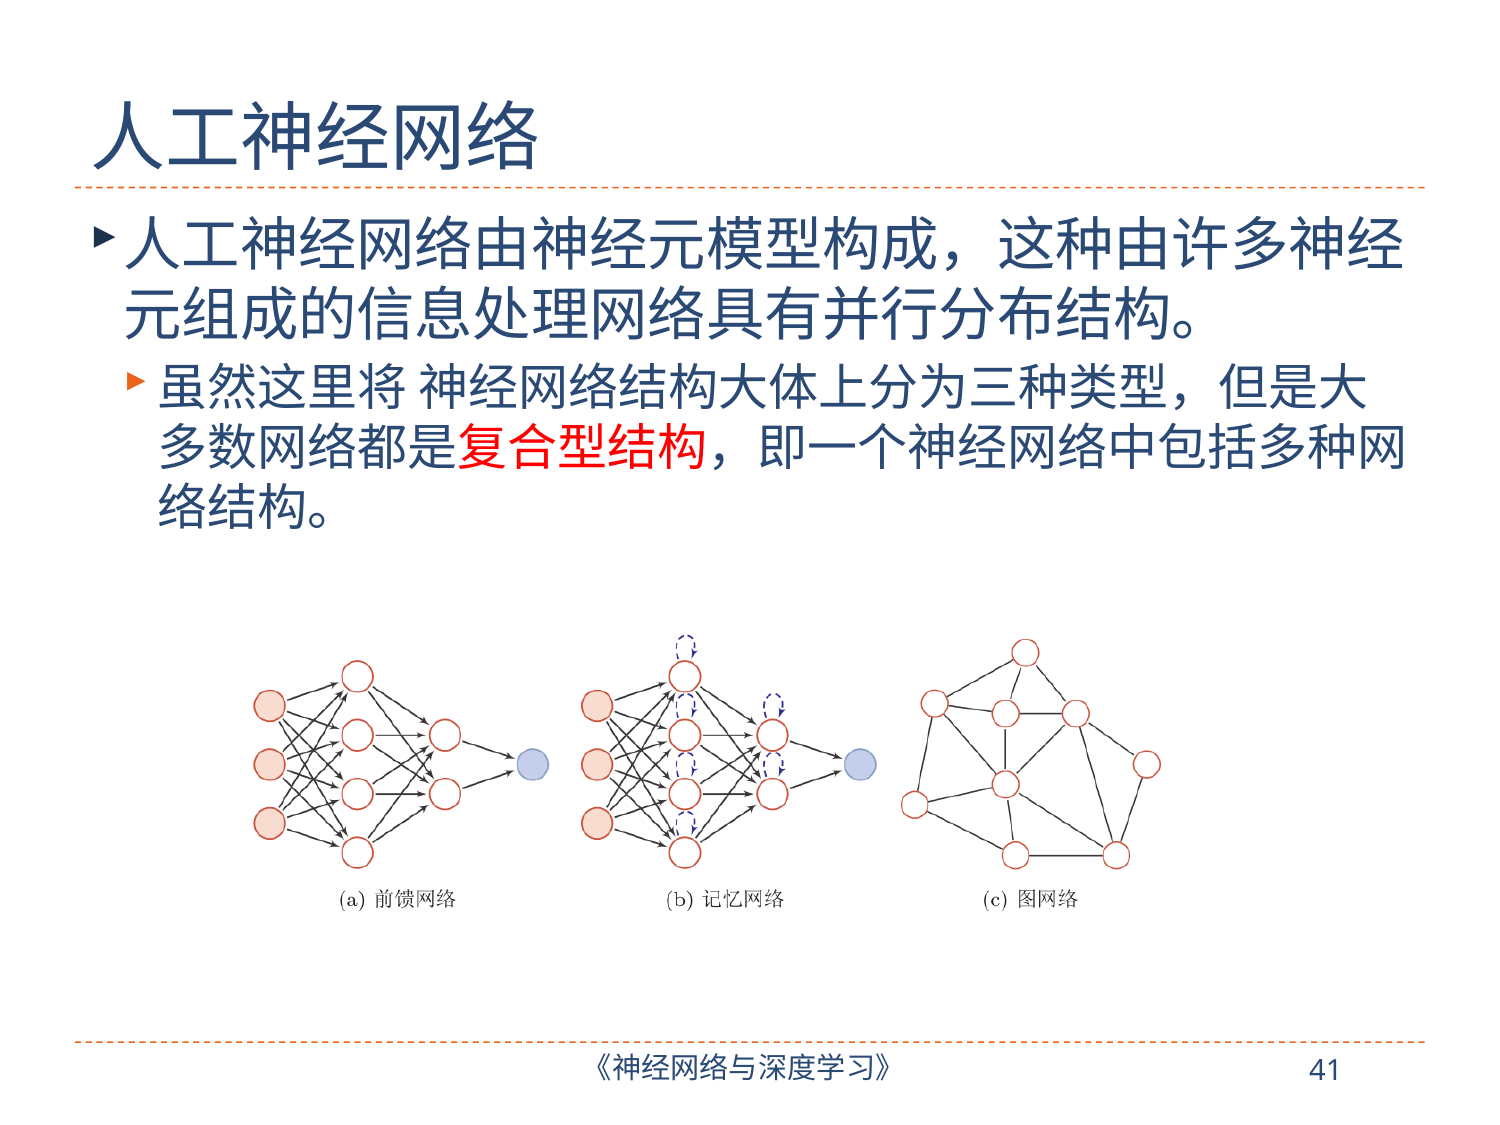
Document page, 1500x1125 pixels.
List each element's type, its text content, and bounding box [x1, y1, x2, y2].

list 人工神经网络由神经元模型构成，这种由许多神经元组成的信息处理网络具有并行分布结构。 虽然这里将 神经网络结构大体上分为三种类型，但是大多数网络都是复合型结构，即一个神经网络中包括多种网络结构。 [75, 200, 1425, 1010]
picture [224, 604, 1246, 937]
title 人工神经网络 [75, 24, 1425, 188]
